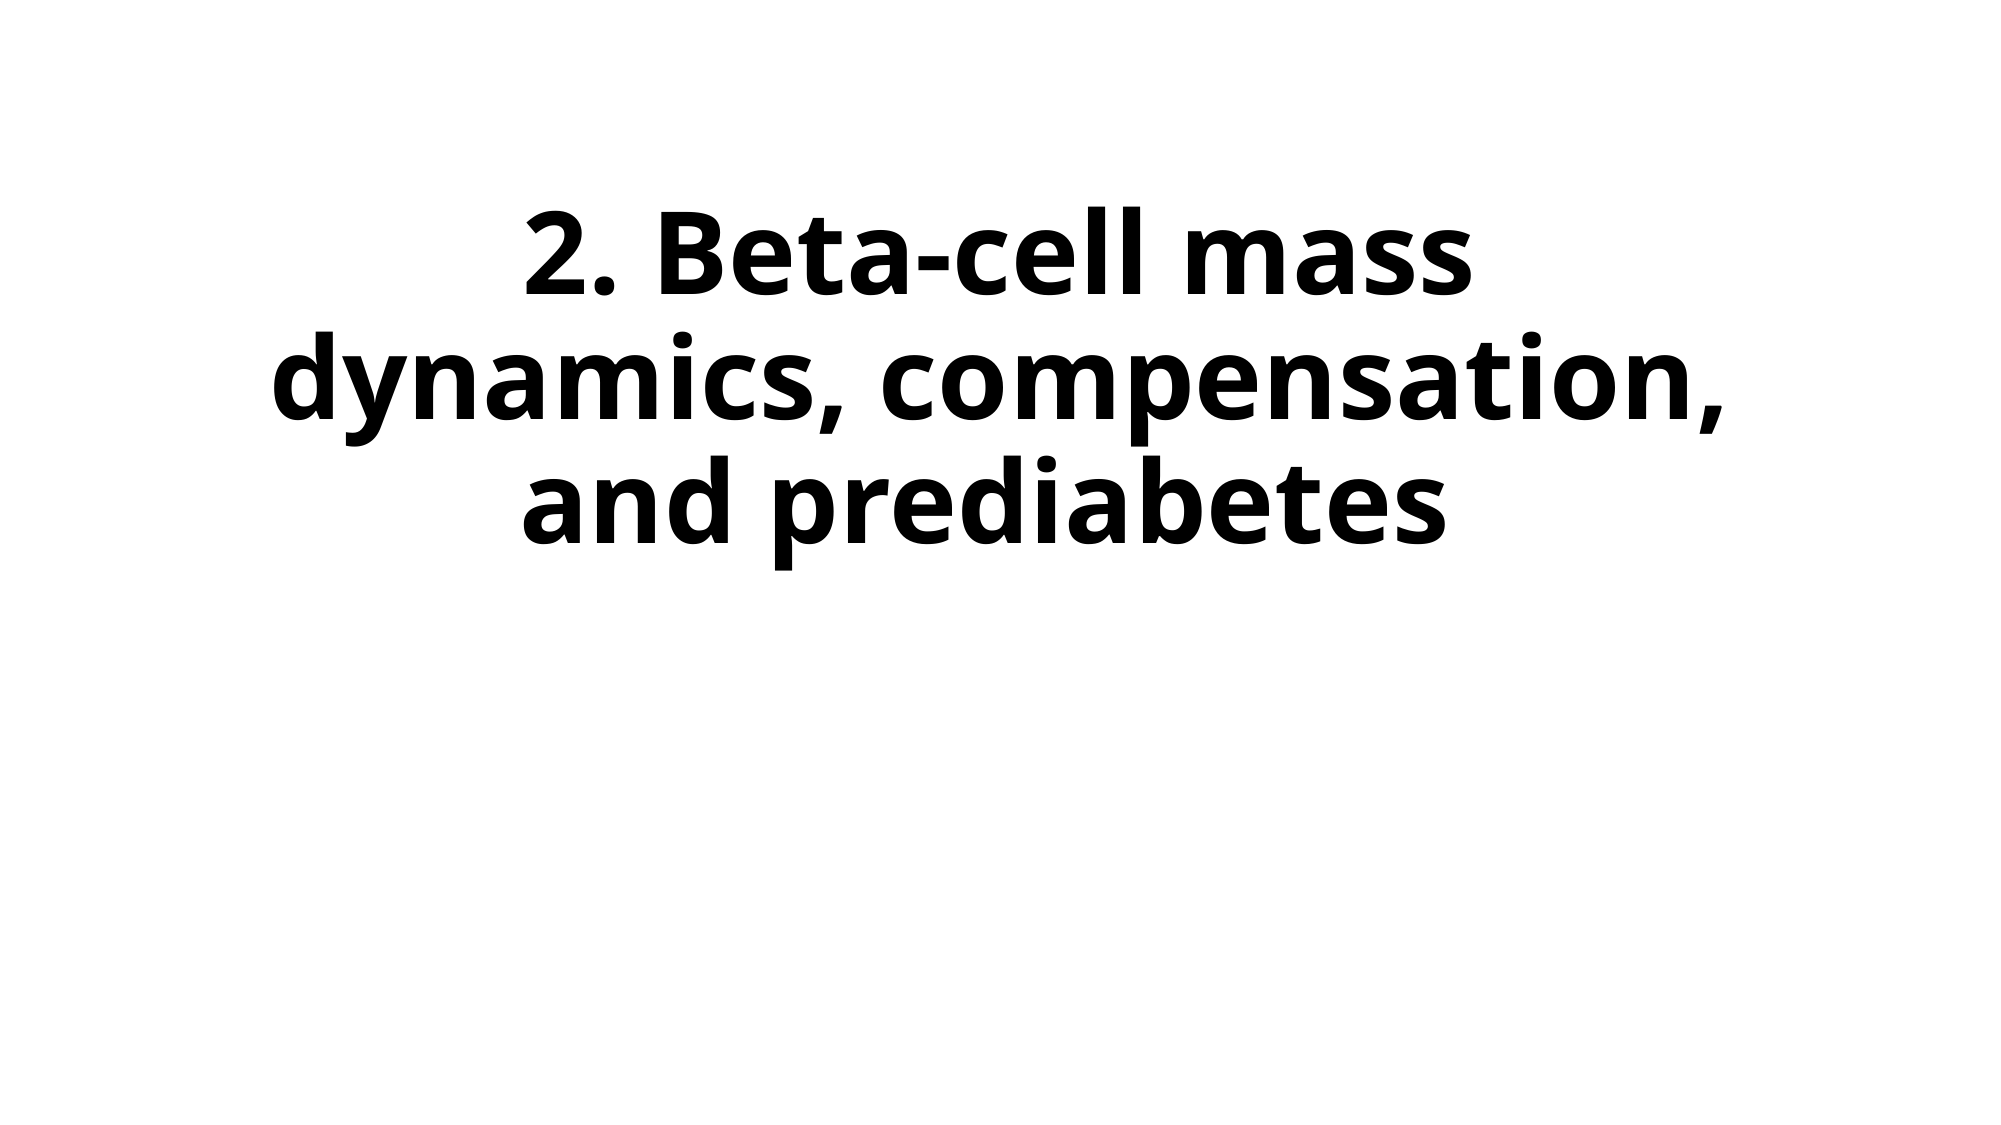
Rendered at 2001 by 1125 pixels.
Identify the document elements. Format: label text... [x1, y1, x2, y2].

title 2. Beta-cell mass dynamics, compensation, and prediabetes [249, 184, 1750, 576]
